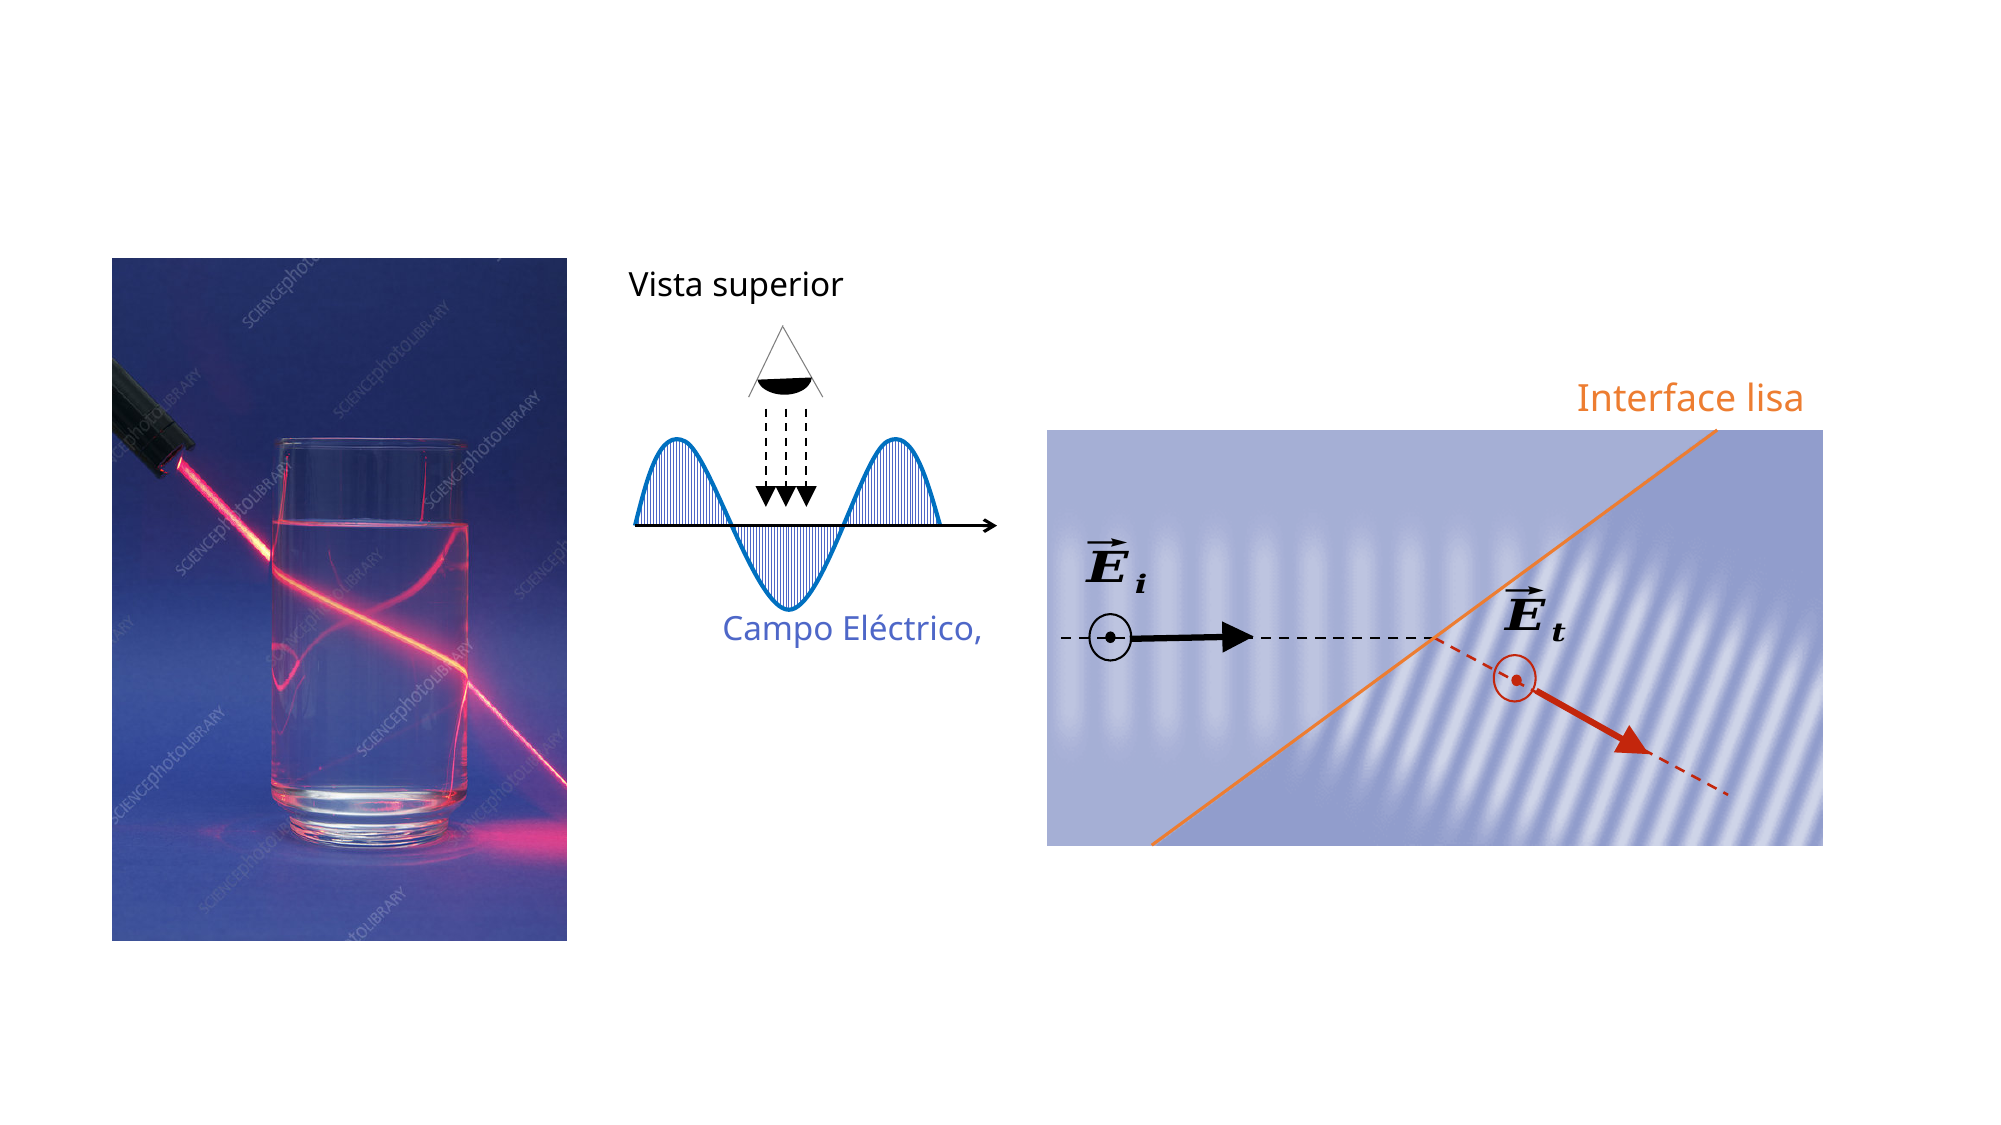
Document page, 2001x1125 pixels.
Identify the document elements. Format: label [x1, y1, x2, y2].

picture [112, 258, 567, 941]
text_box [1047, 366, 1823, 846]
text_box [613, 255, 1009, 661]
